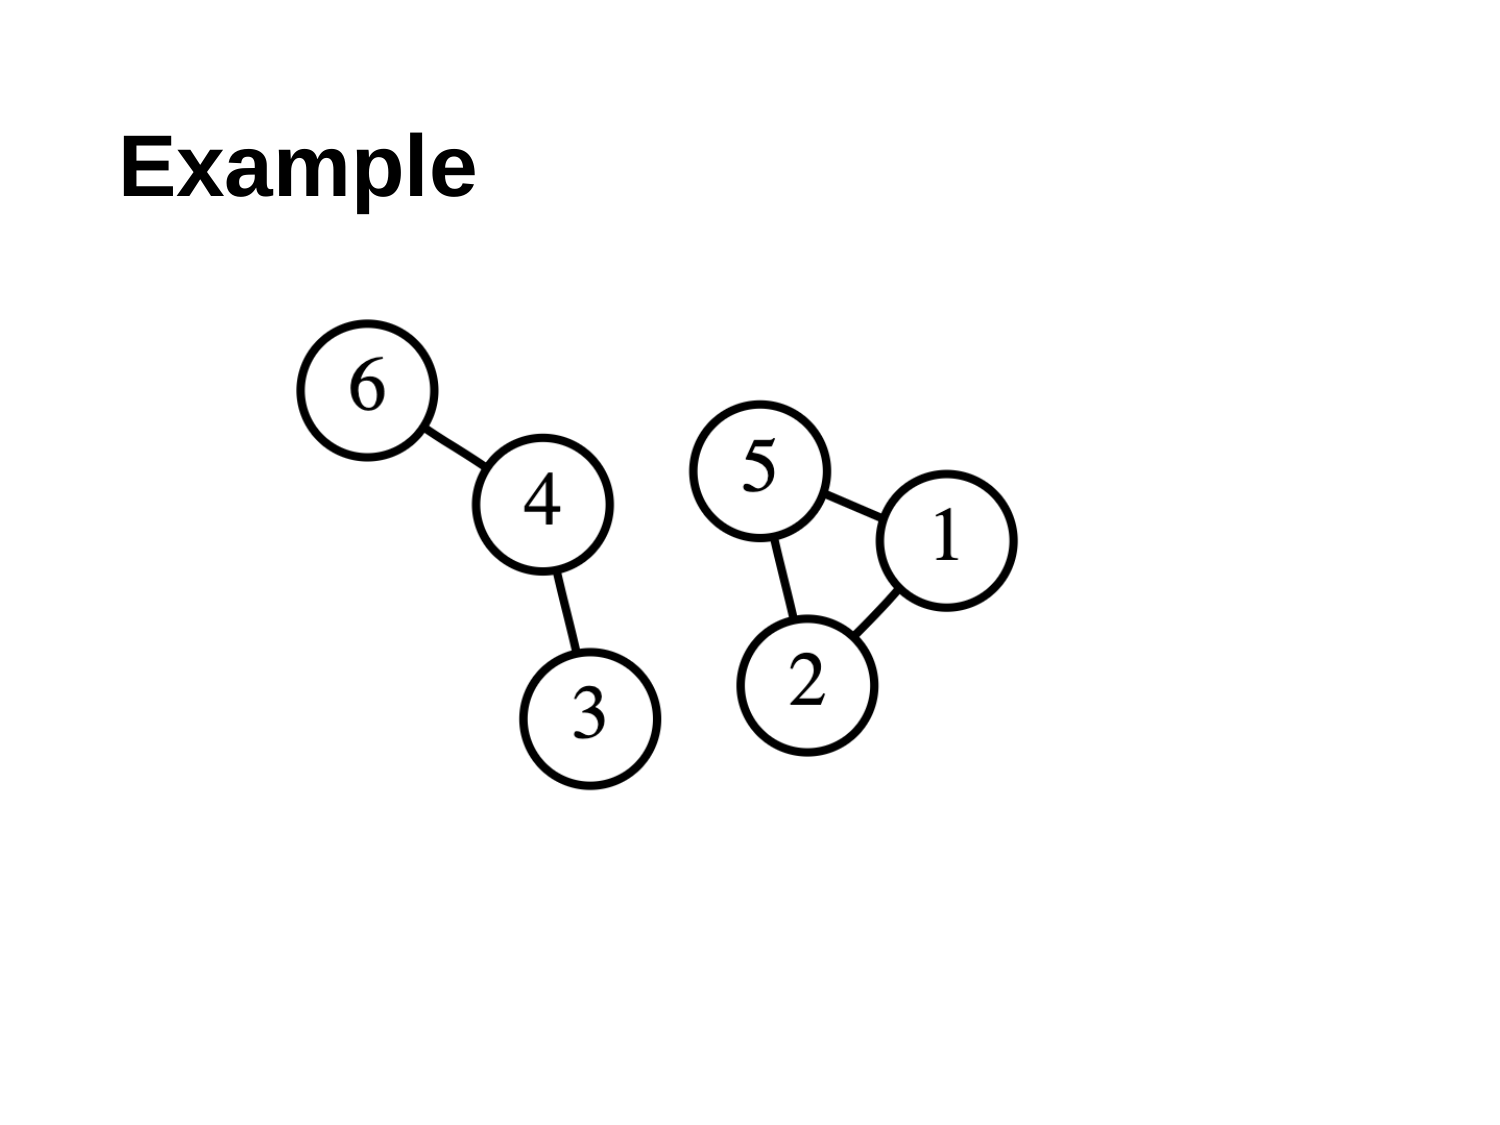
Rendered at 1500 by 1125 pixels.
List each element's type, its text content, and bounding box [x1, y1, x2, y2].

picture [293, 314, 1207, 979]
title Example [103, 59, 1397, 278]
